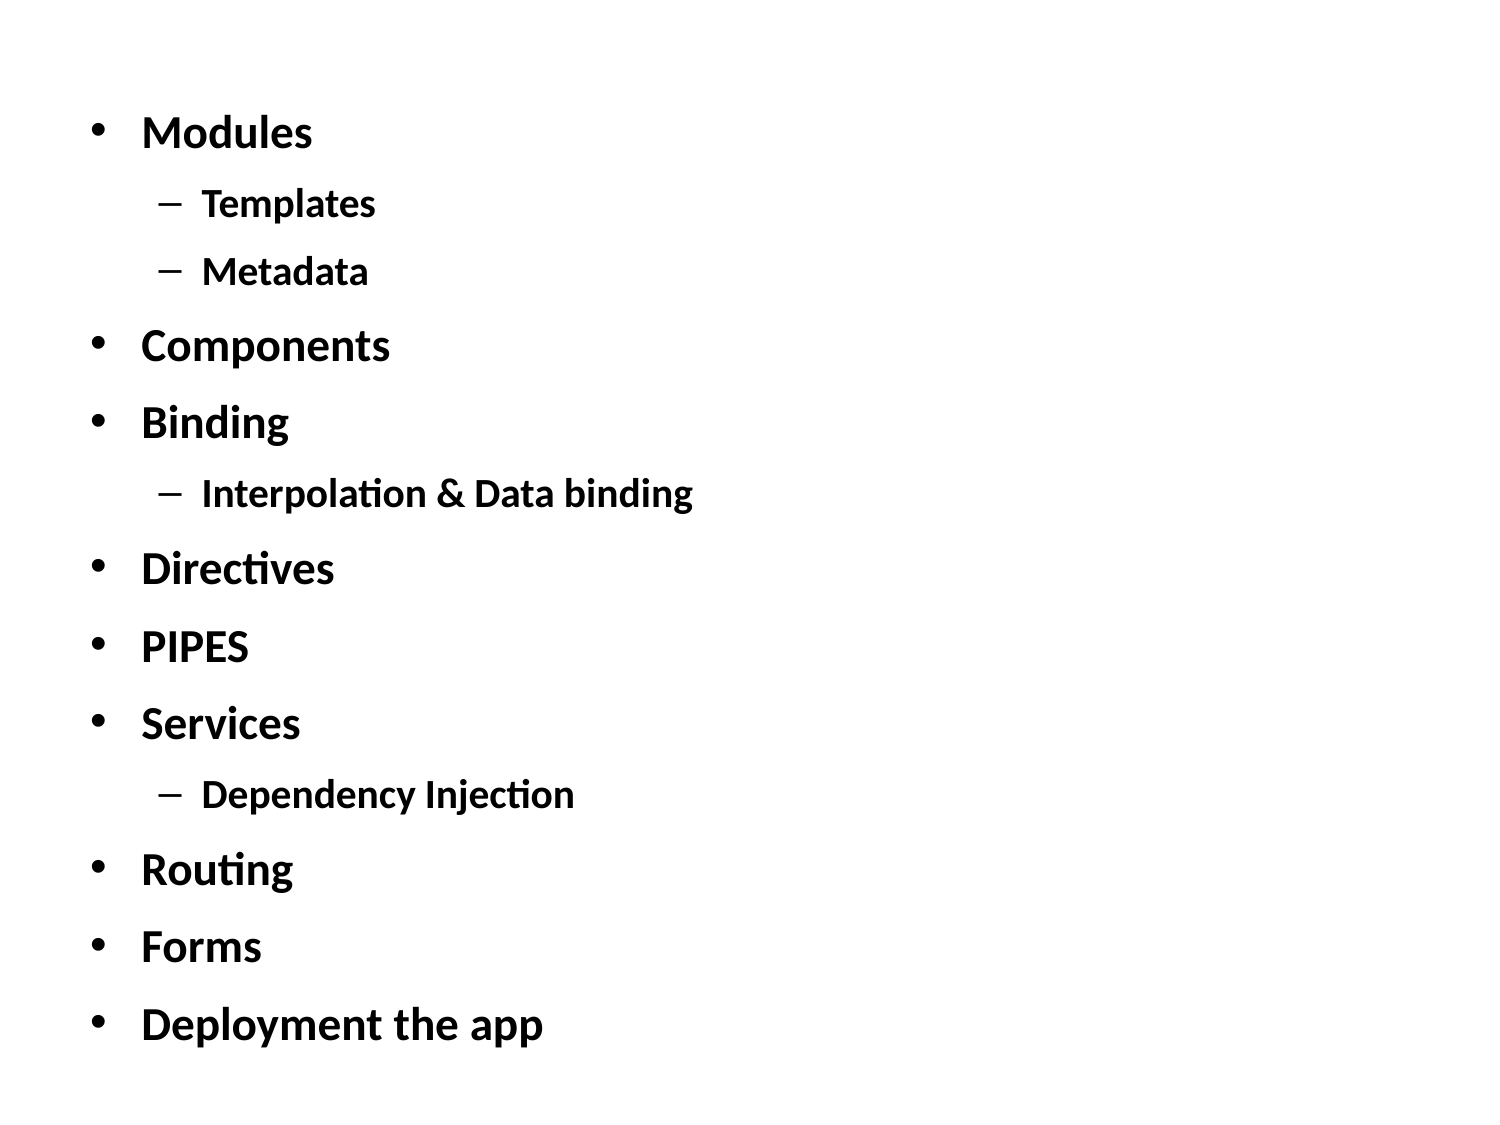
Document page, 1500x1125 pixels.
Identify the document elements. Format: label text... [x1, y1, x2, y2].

list Modules Templates Metadata Components Binding Interpolation & Data binding Directives PIPES Services Dependency Injection Routing Forms Deployment the app [75, 82, 1425, 1067]
